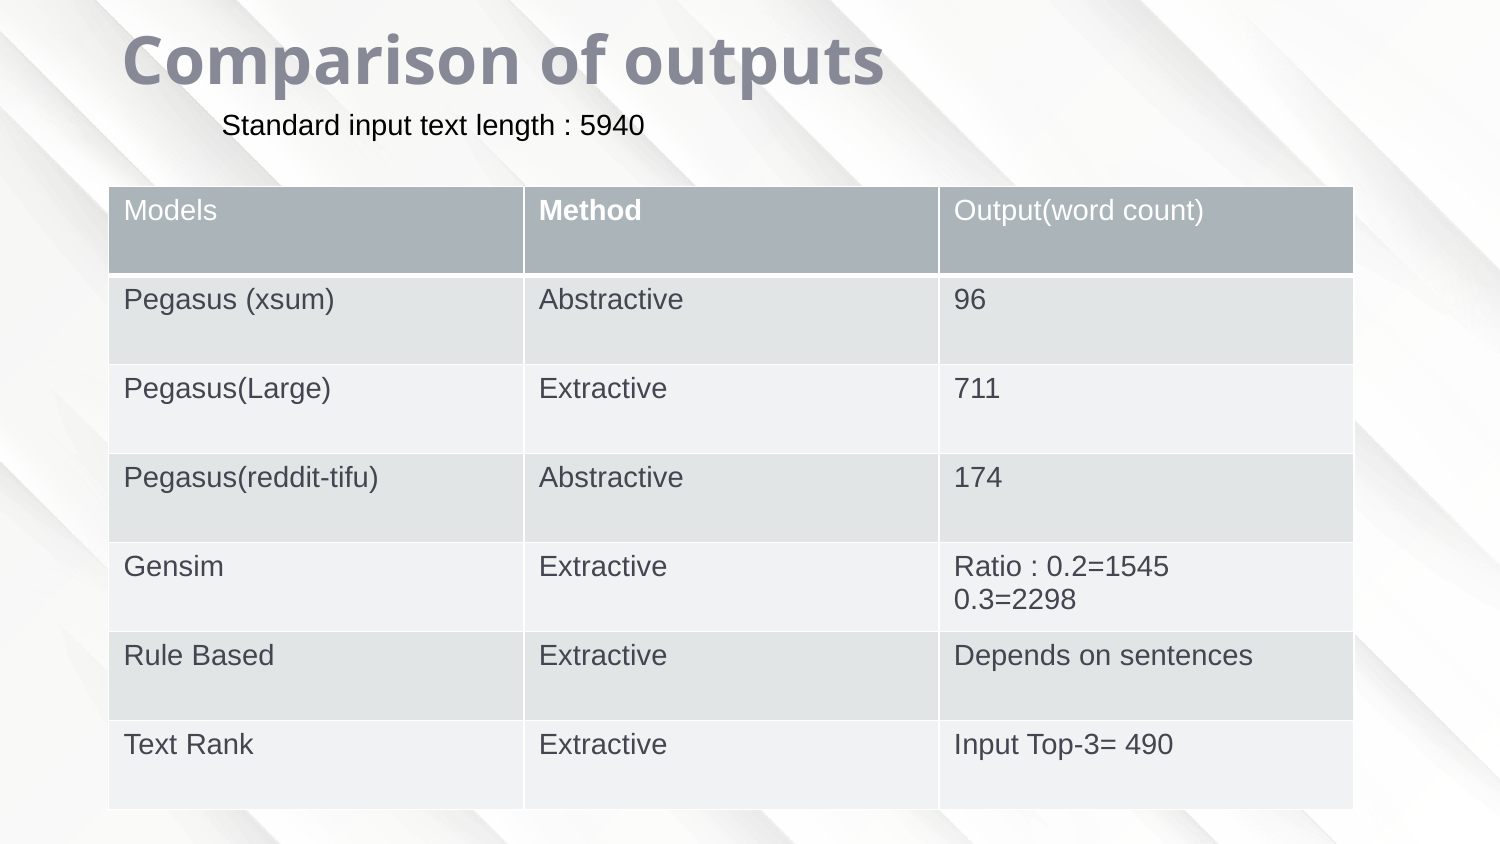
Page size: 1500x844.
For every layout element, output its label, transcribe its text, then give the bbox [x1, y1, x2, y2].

table_cell Pegasus (xsum) [109, 278, 523, 364]
table_cell 174 [940, 454, 1353, 542]
table_cell Pegasus(Large) [109, 365, 523, 453]
table_header Output(word count) [940, 187, 1353, 273]
table_cell 96 [940, 278, 1353, 364]
table_cell Pegasus(reddit-tifu) [109, 454, 523, 542]
table_cell Text Rank [109, 721, 523, 809]
table_cell 711 [940, 365, 1353, 453]
text_box Standard input text length : 5940 [206, 98, 831, 149]
title Comparison of outputs [121, 33, 1342, 99]
table_cell Depends on sentences [940, 632, 1353, 720]
table_cell Extractive [525, 632, 938, 720]
table_header Method [525, 187, 938, 273]
picture [0, 0, 1500, 844]
table_cell Gensim [109, 543, 523, 631]
table_cell Rule Based [109, 632, 523, 720]
table_header Models [109, 187, 523, 273]
table_cell Extractive [525, 721, 938, 809]
table_cell Input Top-3= 490 [940, 721, 1353, 809]
table_cell Abstractive [525, 454, 938, 542]
table_cell Extractive [525, 365, 938, 453]
table_cell Extractive [525, 543, 938, 631]
table_cell Abstractive [525, 278, 938, 364]
table_cell Ratio : 0.2=1545 0.3=2298 [940, 543, 1353, 631]
